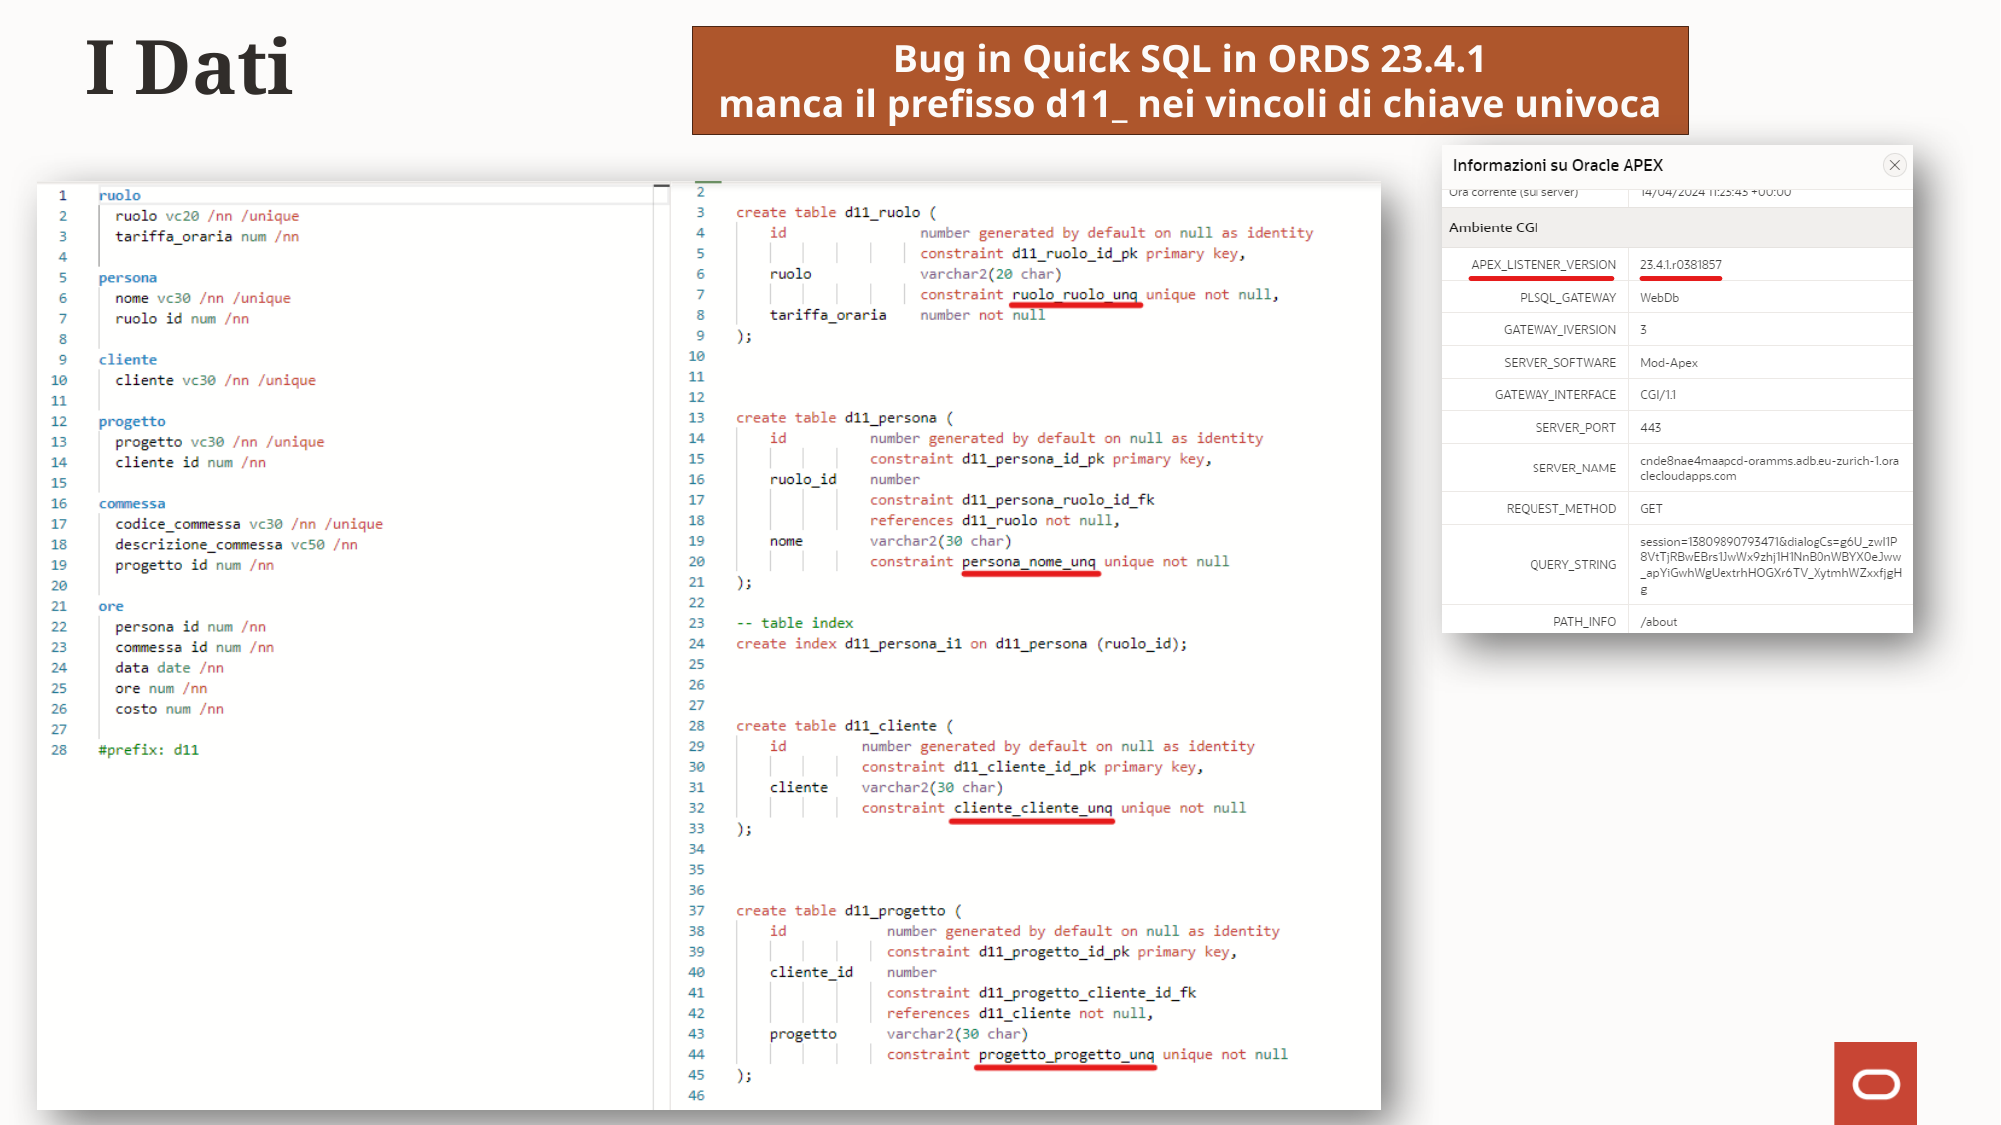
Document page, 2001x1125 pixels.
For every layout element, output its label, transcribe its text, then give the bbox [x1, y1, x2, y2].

text_box Bug in Quick SQL in ORDS 23.4.1 manca il prefisso d11_ nei vincoli di chiave univoca [692, 26, 1689, 135]
text_box I Dati [85, 15, 358, 109]
picture [37, 181, 1381, 1110]
picture [1442, 145, 1913, 634]
